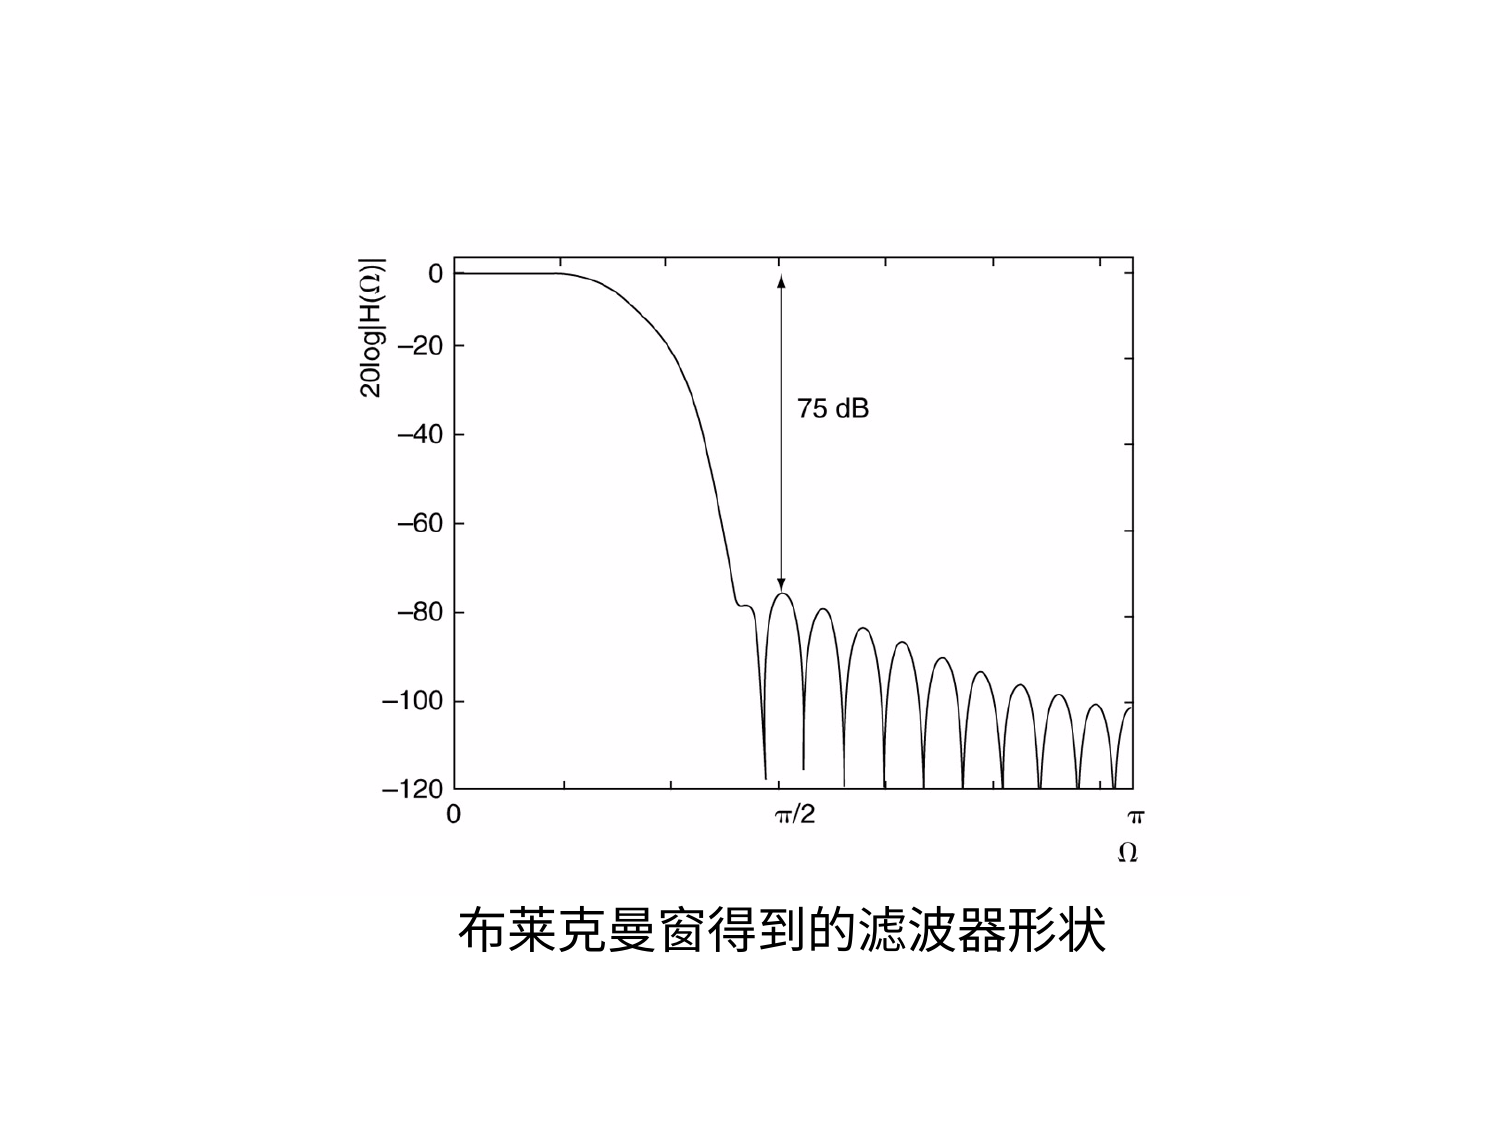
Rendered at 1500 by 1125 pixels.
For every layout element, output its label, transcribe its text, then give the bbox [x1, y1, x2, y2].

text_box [249, 229, 1250, 896]
text_box 布莱克曼窗得到的滤波器形状 [442, 896, 1146, 966]
